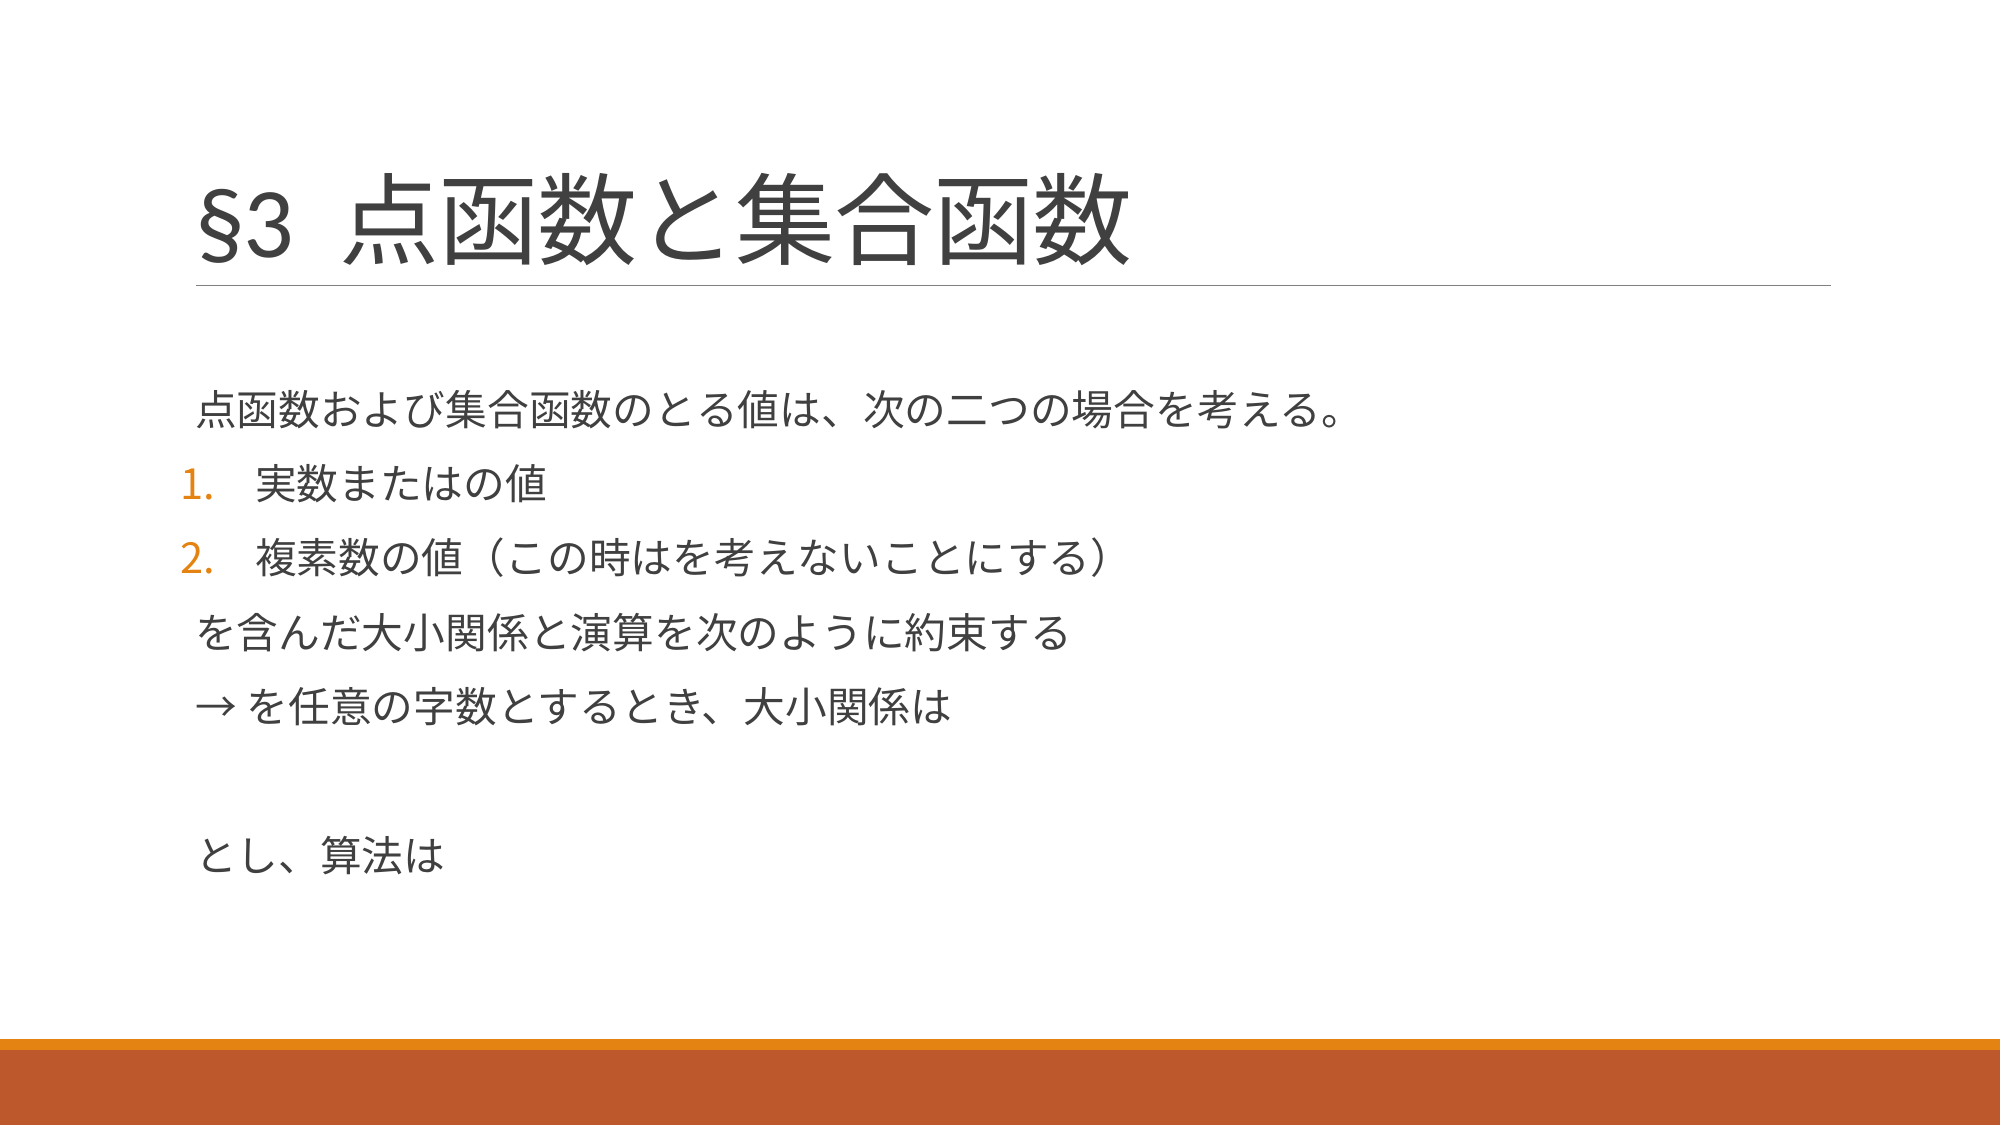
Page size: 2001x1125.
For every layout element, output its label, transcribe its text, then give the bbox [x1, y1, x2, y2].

title §3 点函数と集合函数 [180, 47, 1830, 285]
